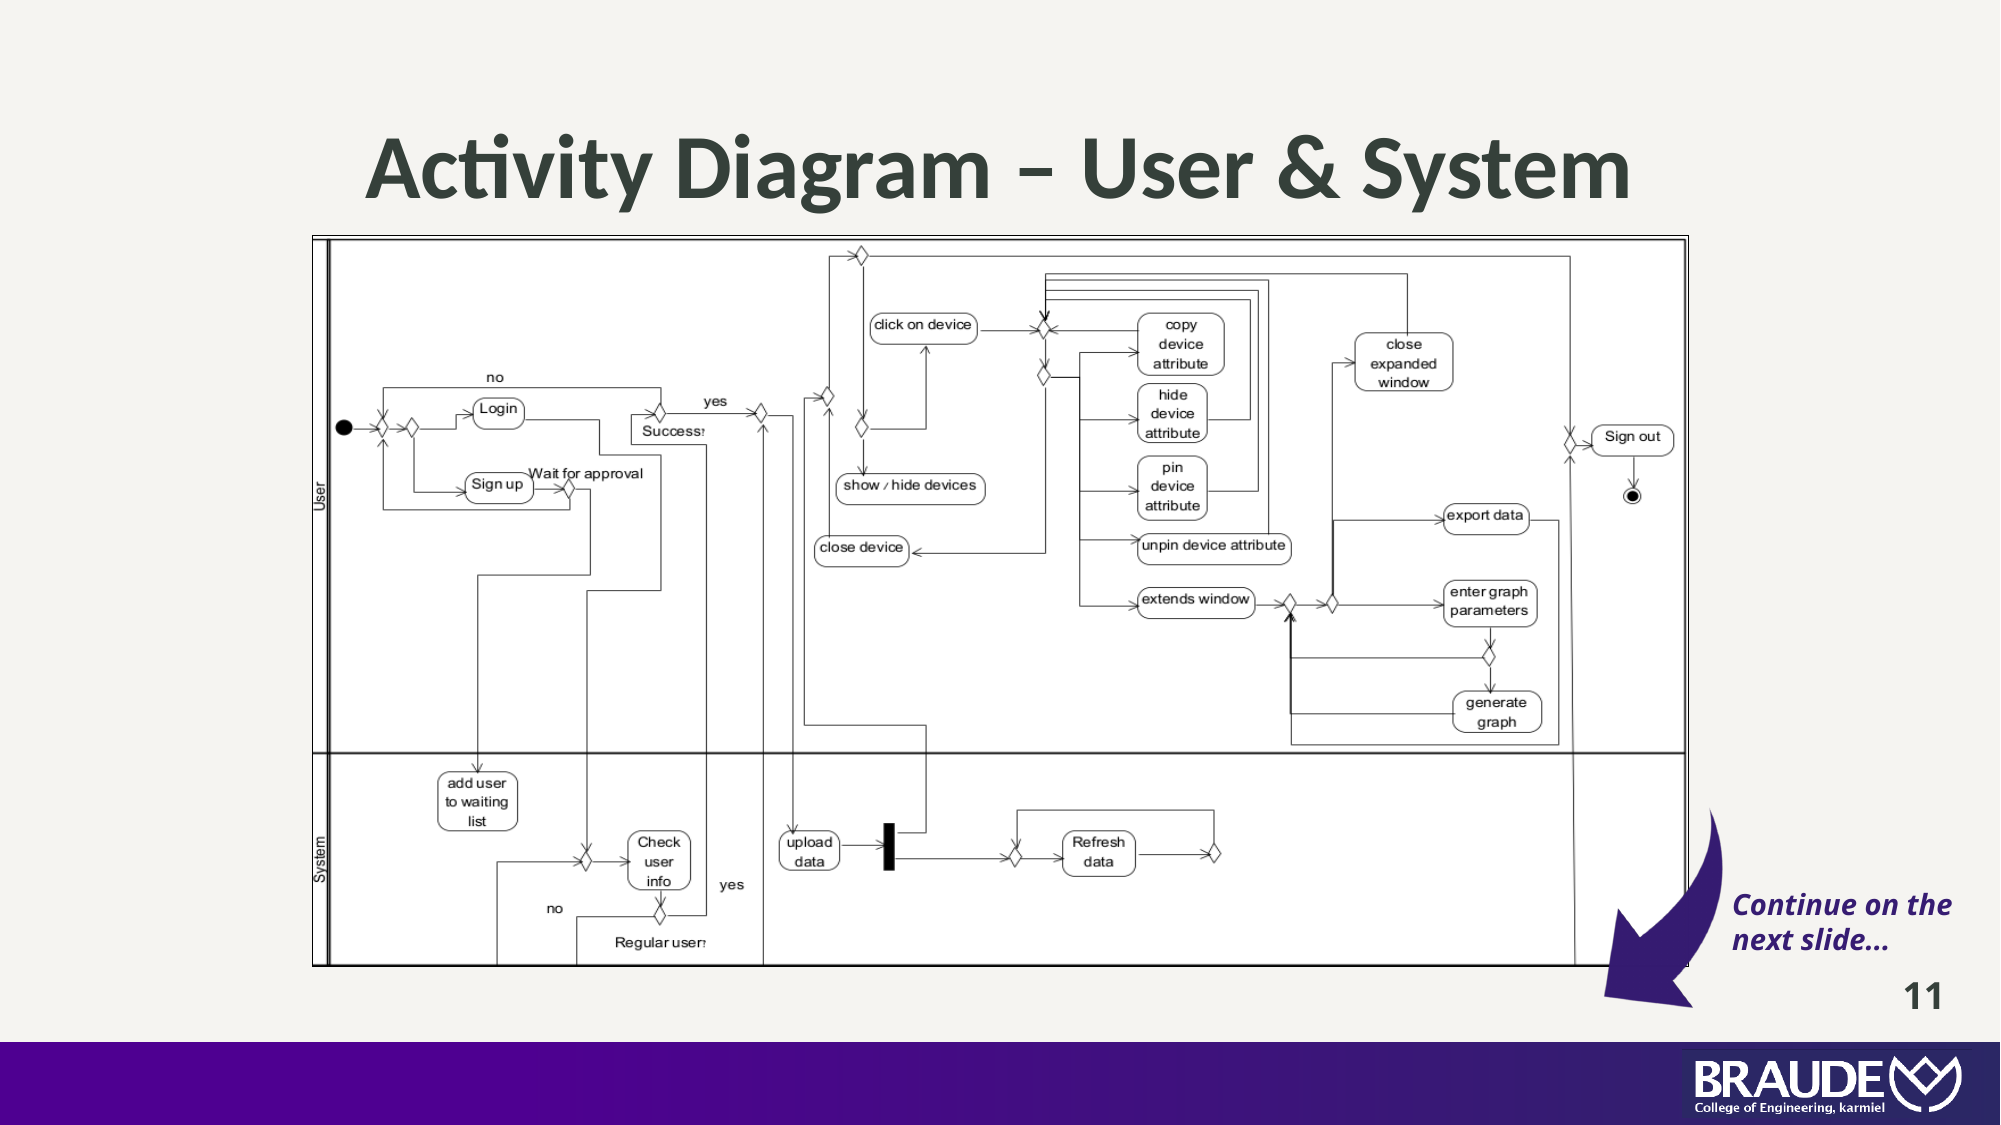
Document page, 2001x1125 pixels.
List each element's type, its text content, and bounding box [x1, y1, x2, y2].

slide_number 11 [1875, 967, 1961, 1028]
title Activity Diagram – User & System [142, 96, 1858, 305]
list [311, 235, 1690, 968]
picture [1556, 747, 1832, 1042]
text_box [0, 1042, 2000, 1125]
text_box Continue on the next slide... [1807, 878, 1974, 964]
